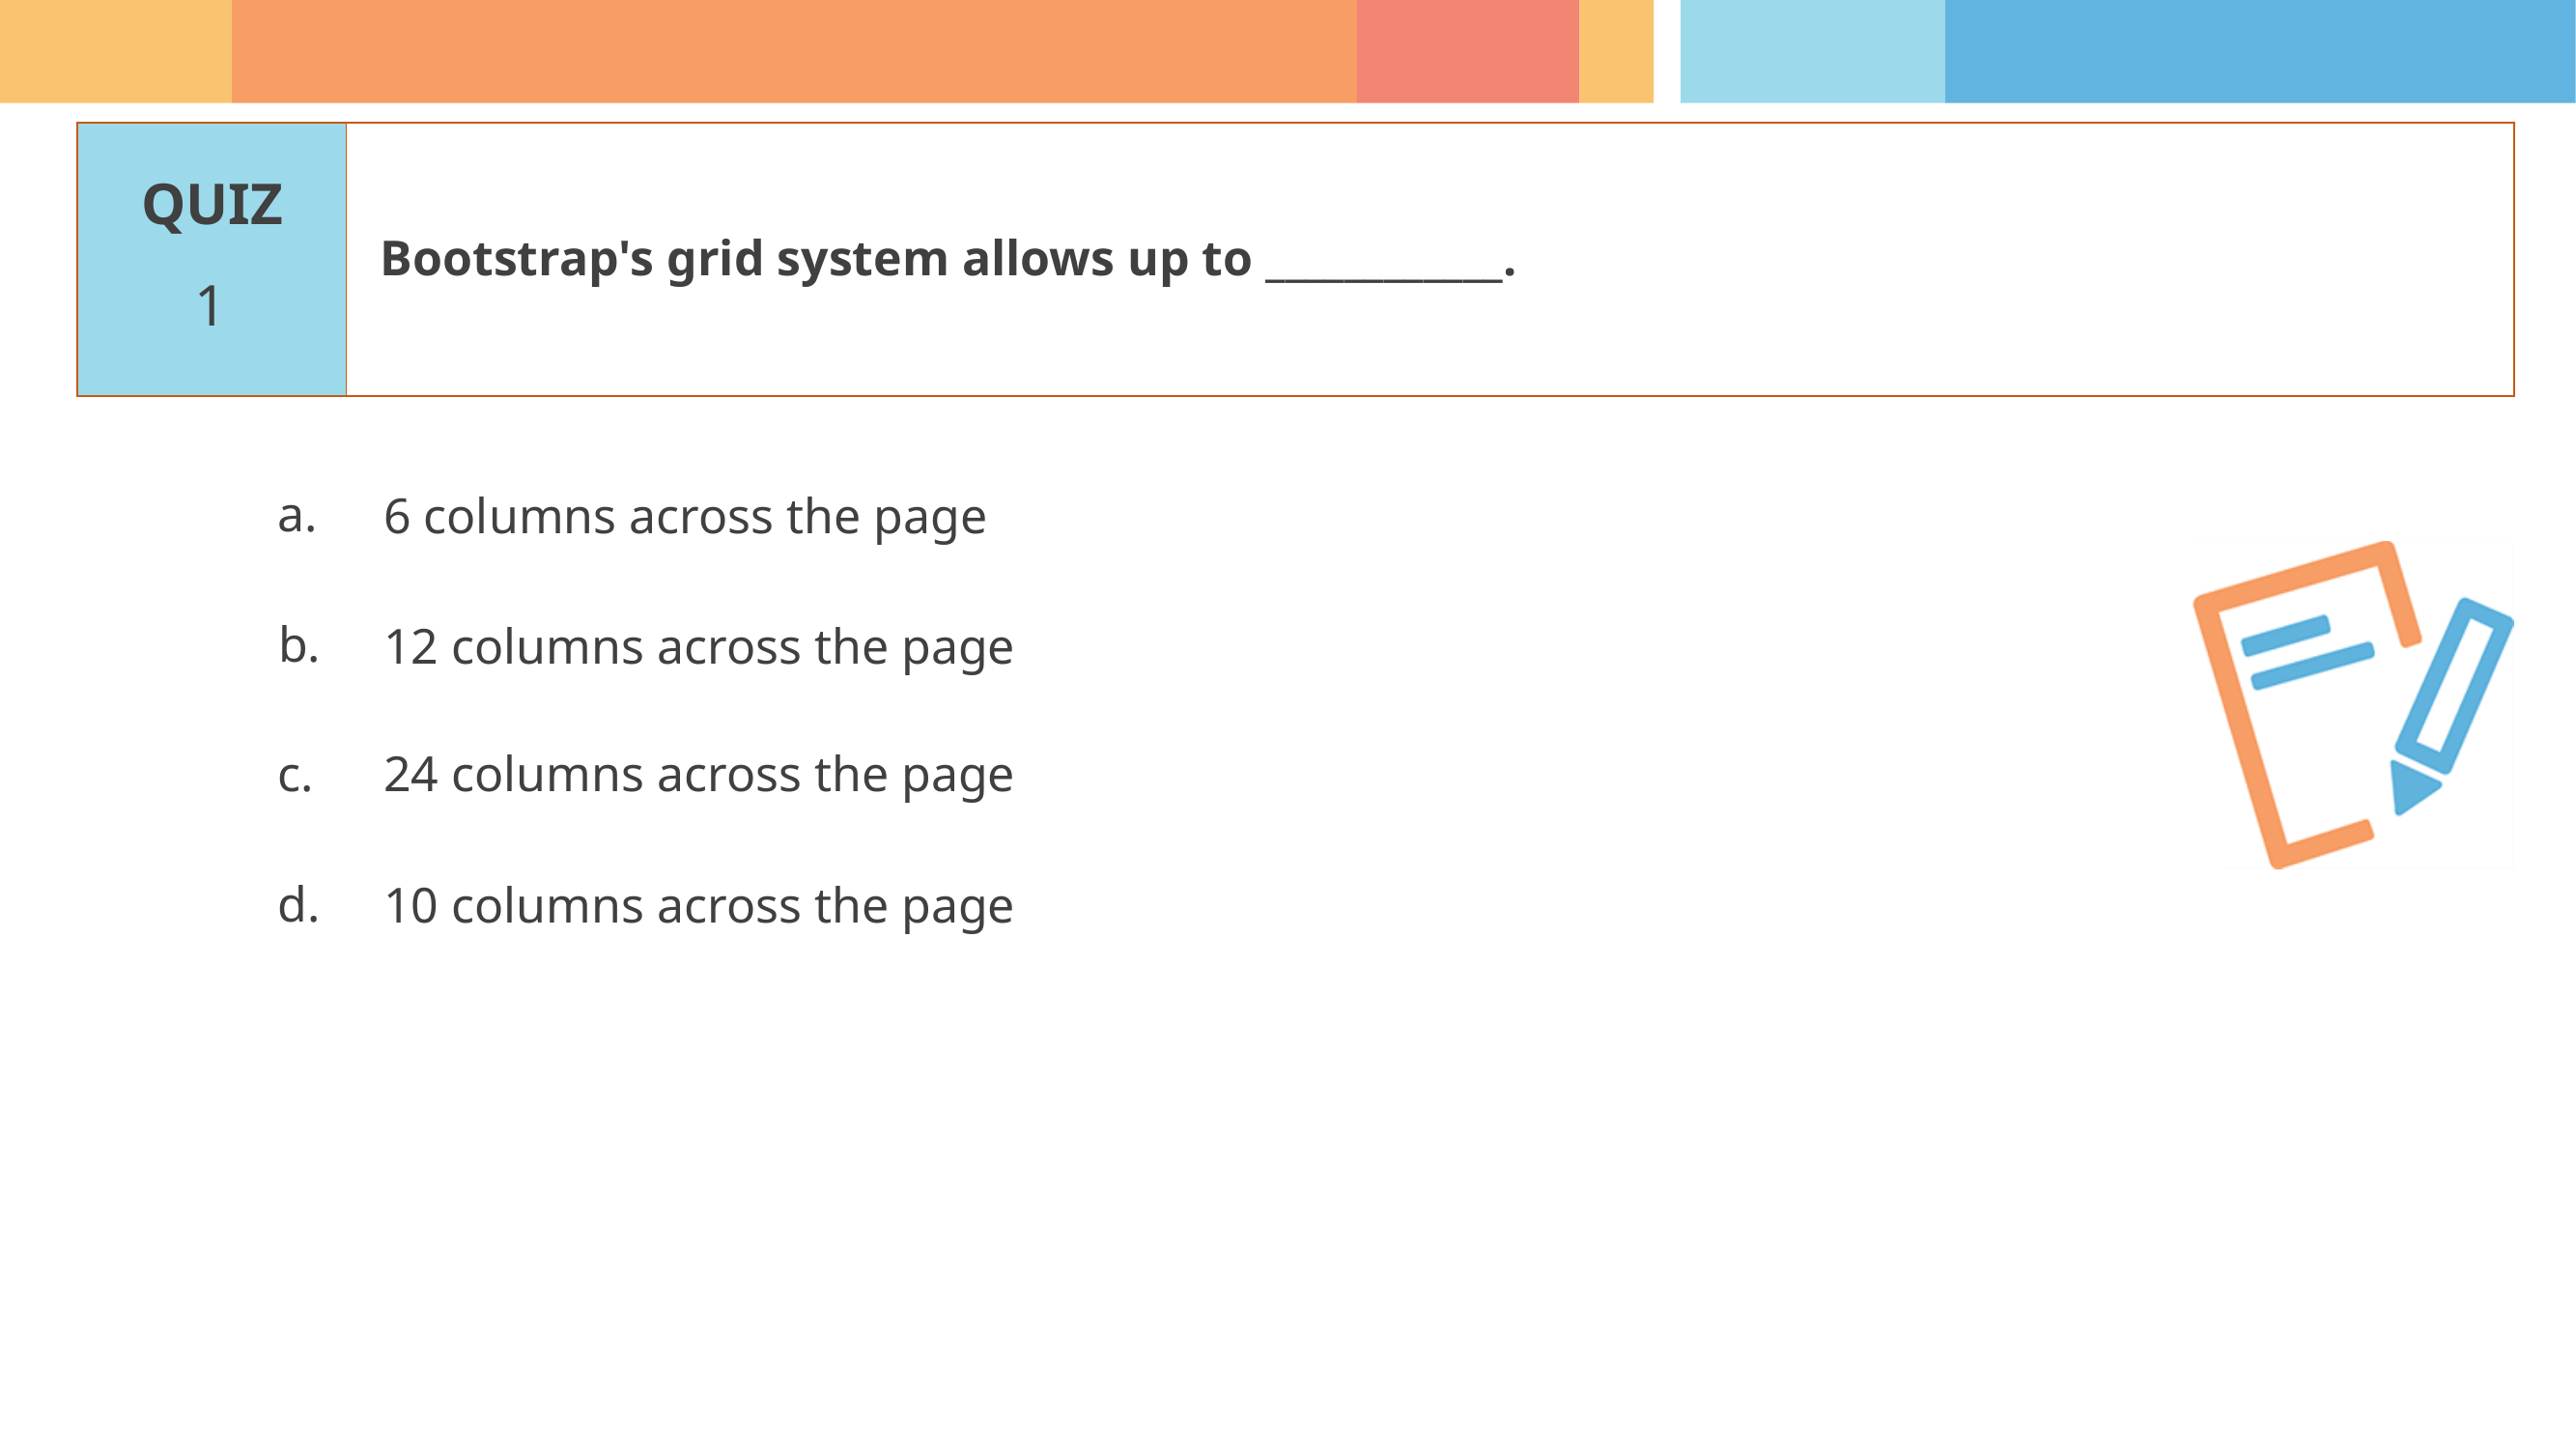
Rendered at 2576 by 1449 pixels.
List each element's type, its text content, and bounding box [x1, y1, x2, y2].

list 10 columns across the page [369, 851, 2152, 963]
list 12 columns across the page [369, 592, 2152, 704]
list 1 [77, 265, 344, 352]
list 6 columns across the page [369, 462, 2152, 574]
list Bootstrap's grid system allows up to ____________. [365, 147, 2488, 374]
picture [2187, 541, 2514, 869]
list 24 columns across the page [369, 721, 2152, 833]
